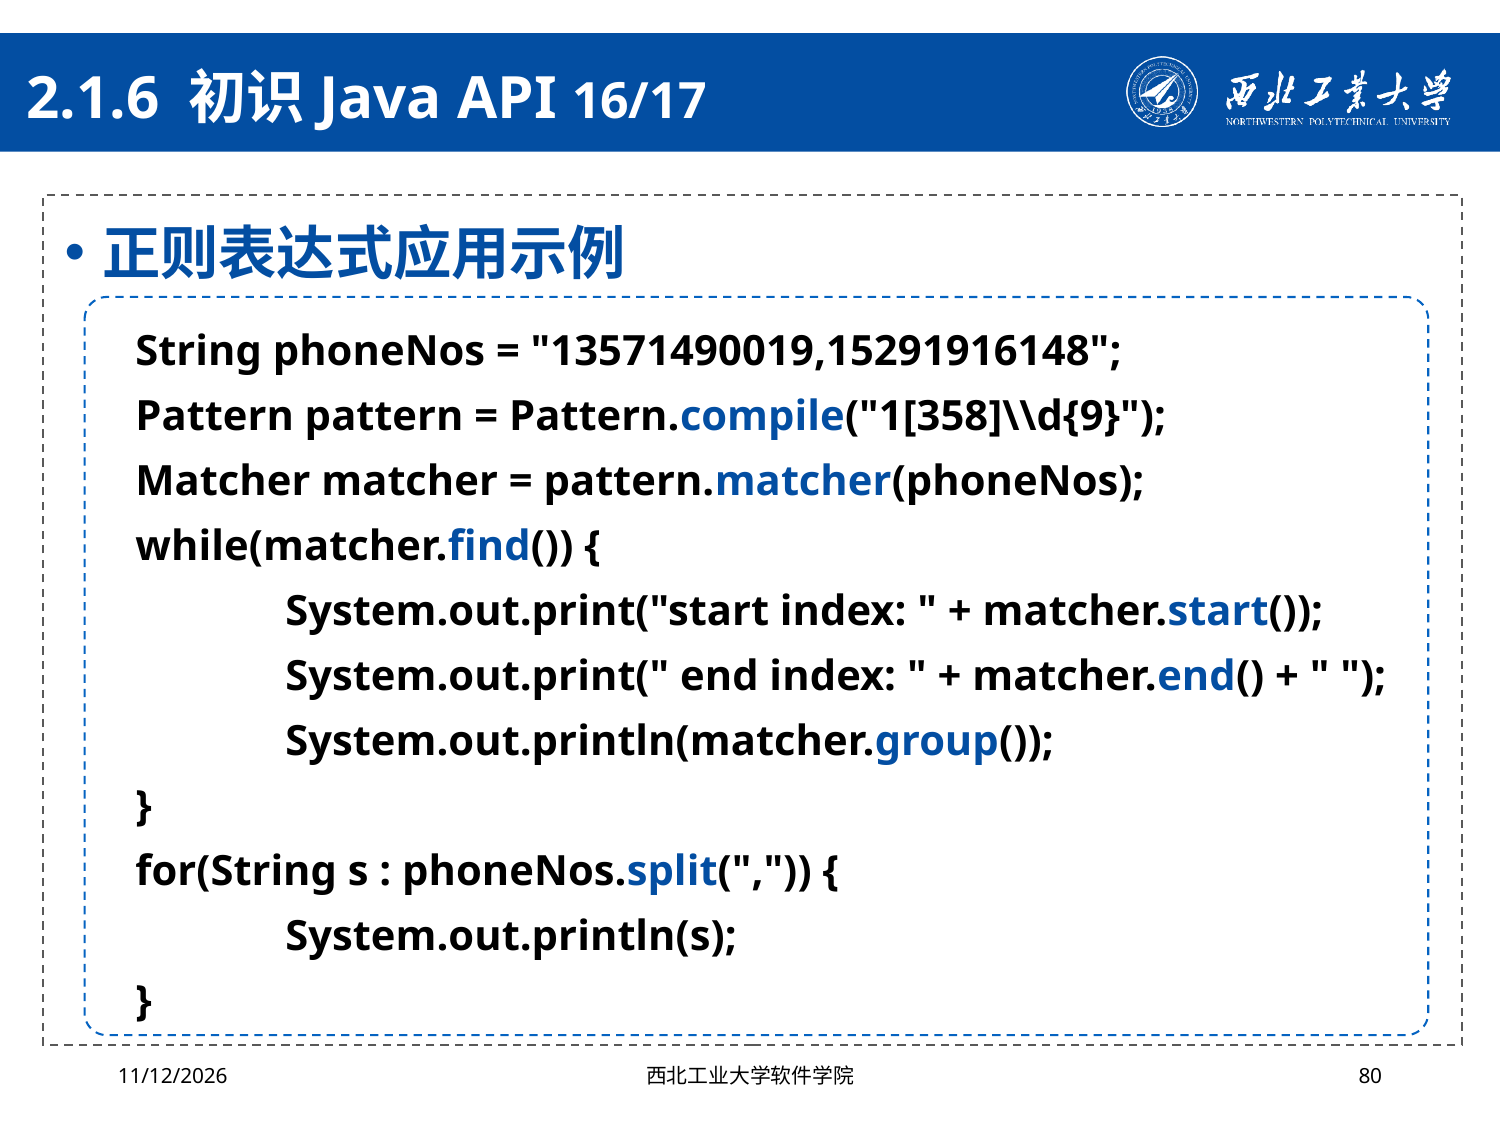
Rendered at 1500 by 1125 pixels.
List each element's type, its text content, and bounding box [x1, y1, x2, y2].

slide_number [103, 1055, 441, 1116]
footer 西北工业大学软件学院 [496, 1055, 1004, 1116]
list 正则表达式应用示例 [49, 201, 1457, 1036]
slide_number 80 [1059, 1055, 1397, 1116]
picture [1126, 56, 1198, 127]
text_box String phoneNos = "13571490019,15291916148"; Pattern pattern = Pattern.compile("1[358]\\d{9}"); Matcher matcher = pattern.matcher(phoneNos); while(matcher.find()) { System.out.print("start index: " + matcher.start()); System.out.print(" end index: " + matcher.end() + " "); System.out.println(matcher.group()); } for(String s : phoneNos.split(",")) { System.out.println(s); } [84, 296, 1429, 1036]
title 2.1.6 初识Java API 16/17 [11, 49, 1115, 149]
picture [1226, 68, 1451, 125]
